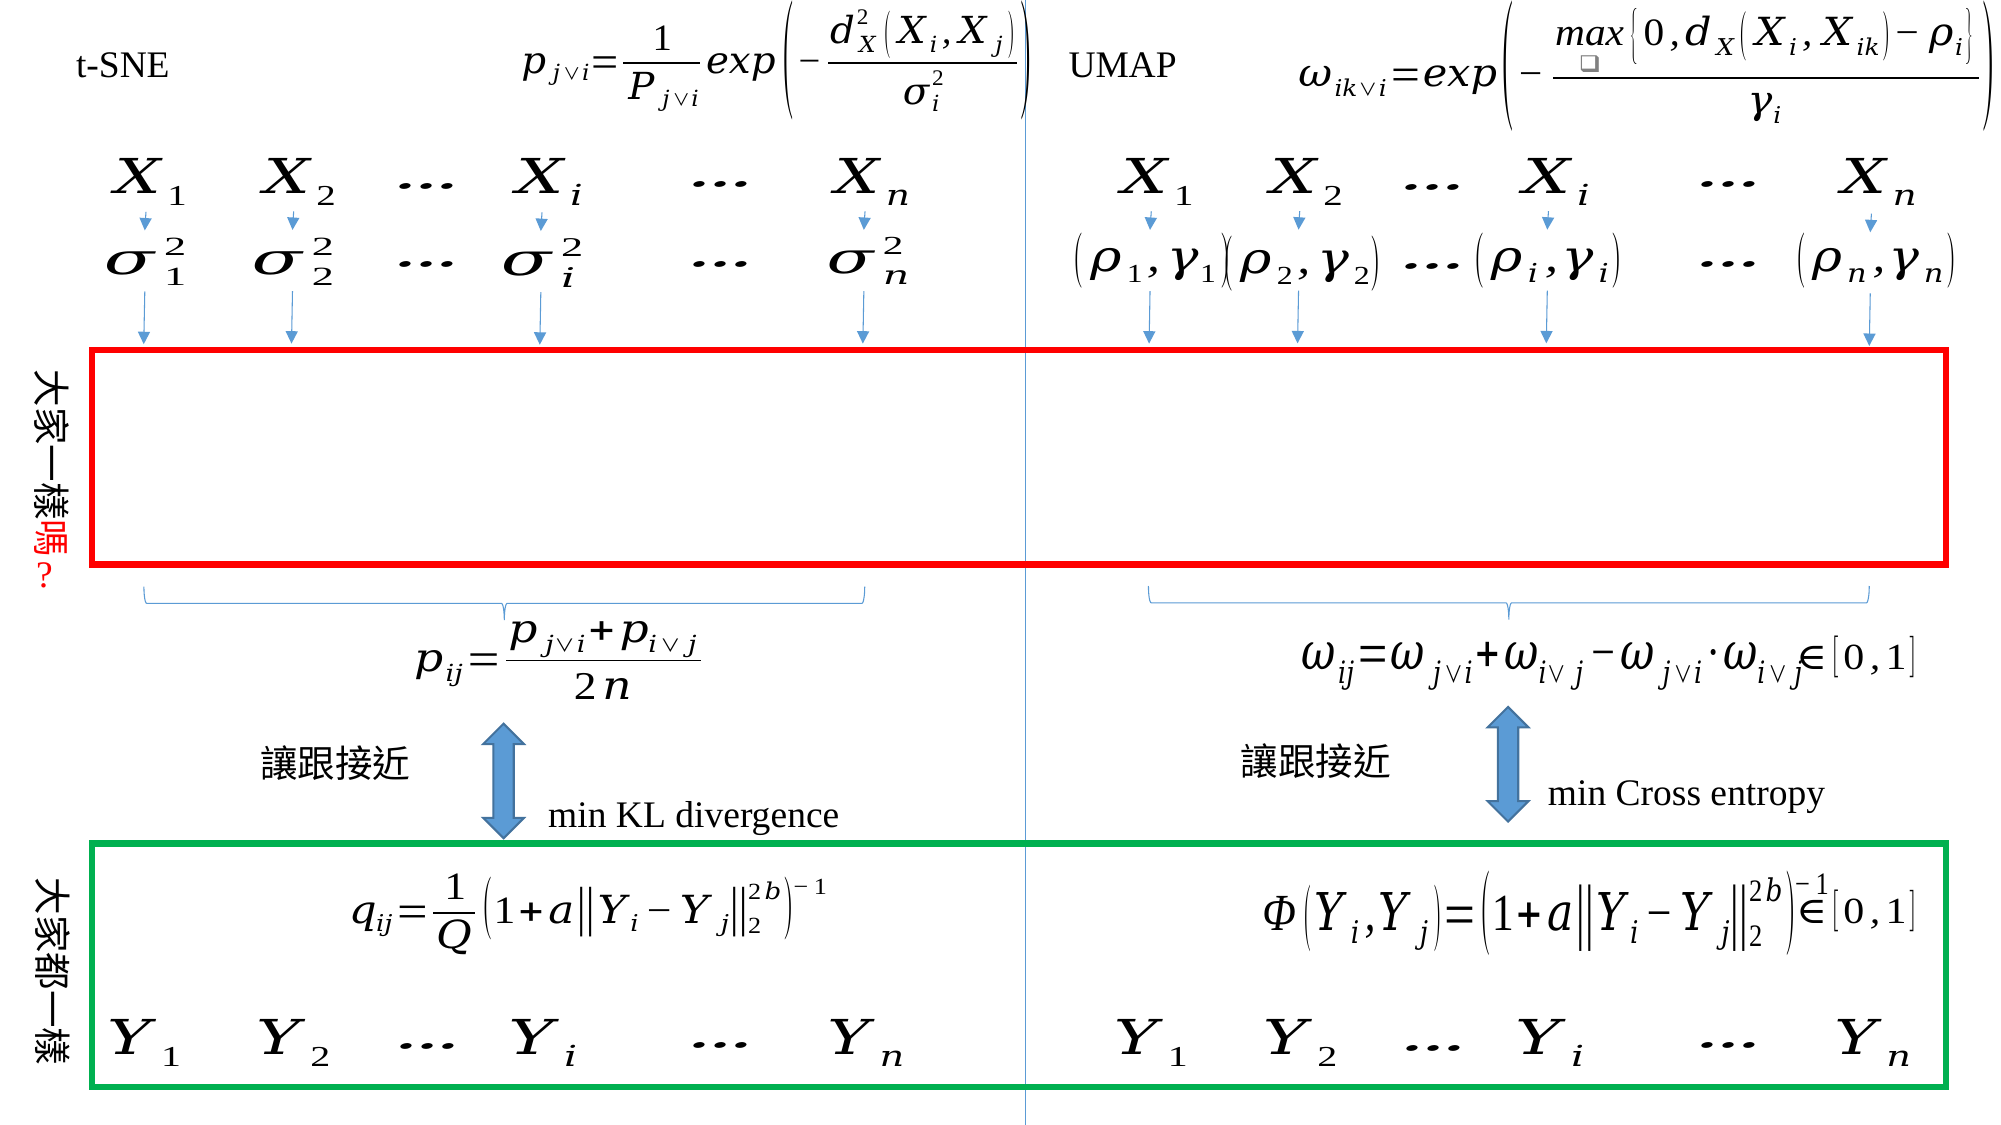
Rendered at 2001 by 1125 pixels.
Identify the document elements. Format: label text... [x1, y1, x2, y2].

text_box [1026, 842, 1947, 1088]
text_box [91, 349, 1025, 566]
text_box min KL divergence [533, 782, 855, 843]
text_box [1147, 585, 1870, 620]
text_box t-SNE [61, 33, 185, 93]
text_box 大家一樣嗎 [6, 354, 82, 560]
text_box [91, 842, 1025, 1088]
text_box [1485, 705, 1531, 823]
text_box ? [21, 542, 68, 602]
text_box [480, 722, 527, 840]
text_box 大家都一樣 [7, 862, 83, 1068]
text_box min Cross entropy [1533, 760, 1841, 821]
text_box UMAP [1053, 33, 1192, 93]
text_box [143, 586, 866, 621]
text_box [1026, 349, 1947, 566]
